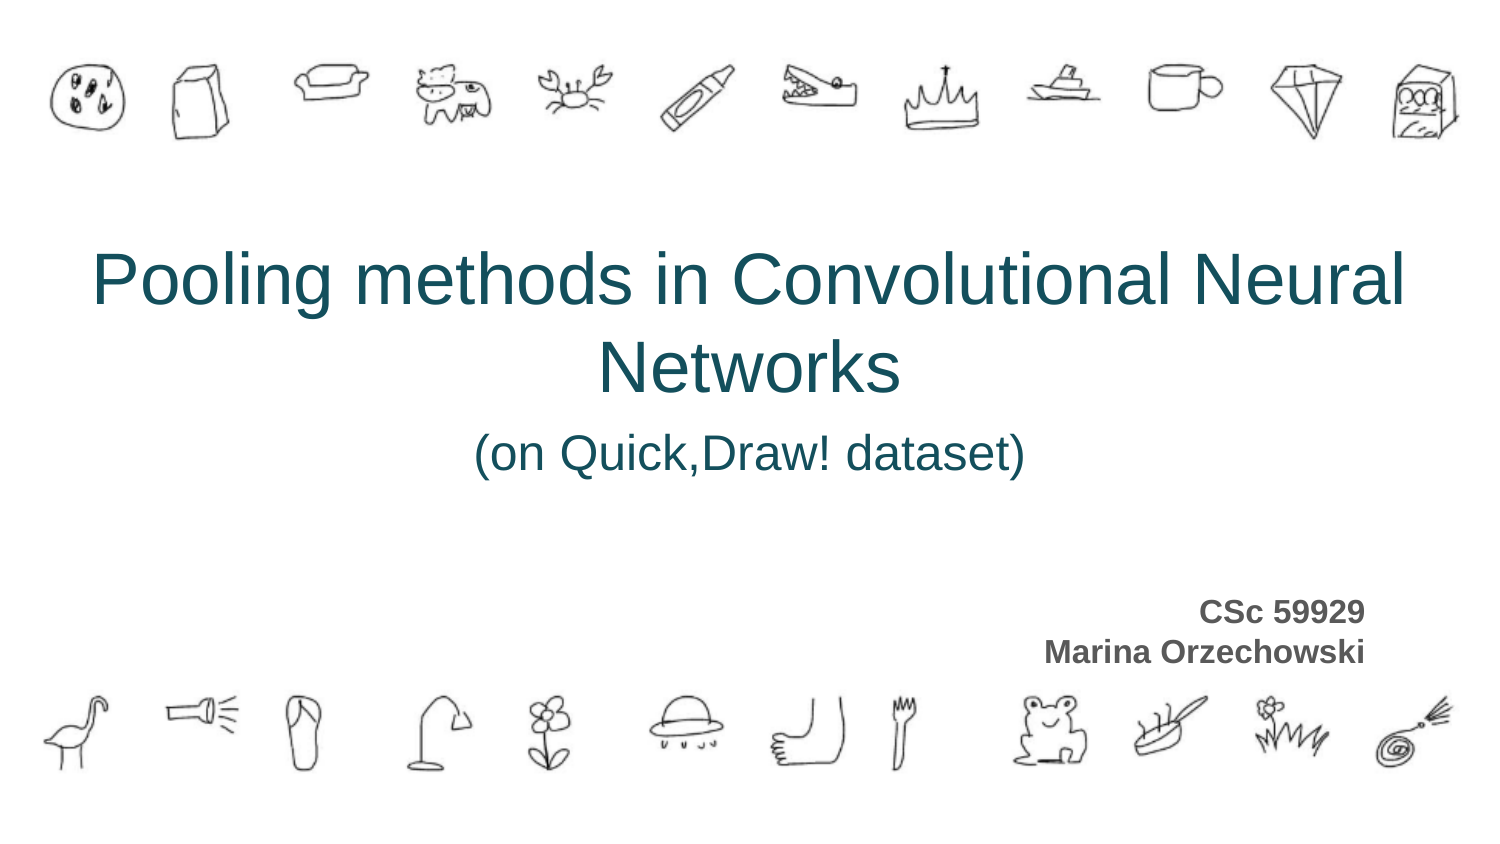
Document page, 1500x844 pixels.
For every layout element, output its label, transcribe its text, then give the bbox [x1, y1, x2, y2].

picture [24, 676, 1476, 803]
title Pooling methods in Convolutional Neural Networks [52, 300, 1448, 422]
subtitle (on Quick,Draw! dataset) CSc 59929 Marina Orzechowski [119, 405, 1381, 527]
picture [24, 24, 1476, 166]
